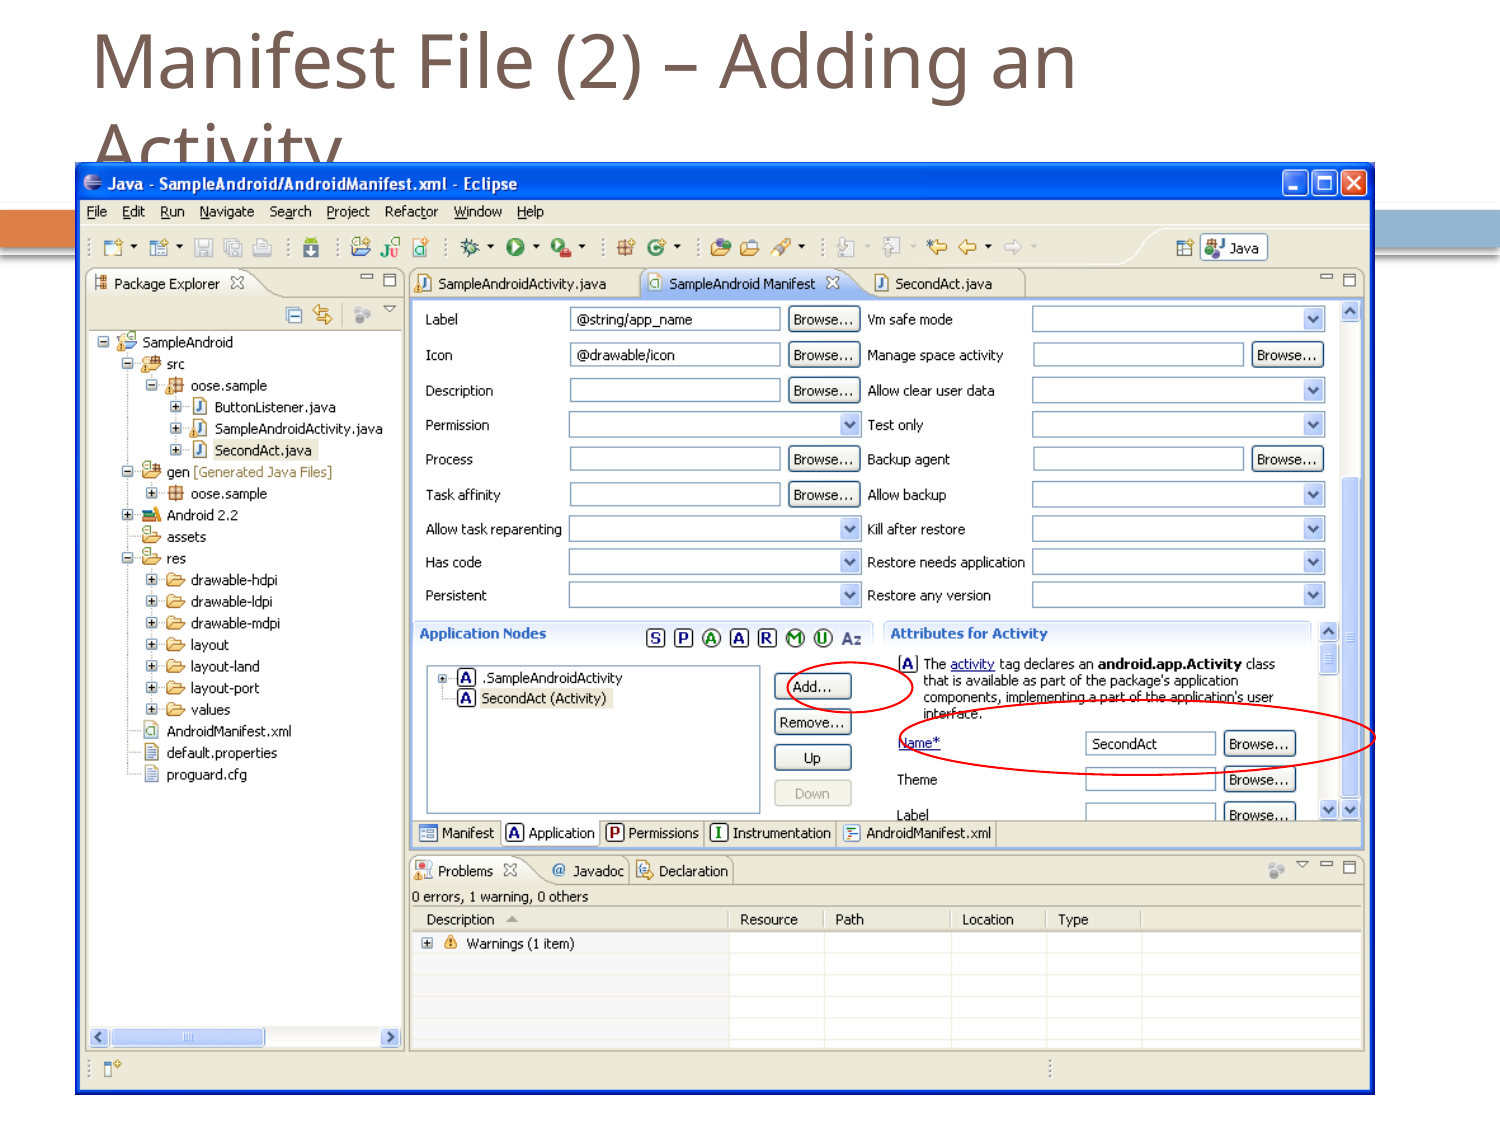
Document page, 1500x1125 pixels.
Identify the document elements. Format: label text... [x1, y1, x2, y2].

title Manifest File (2) – Adding an Activity [75, 45, 1325, 162]
picture [74, 162, 1376, 1095]
